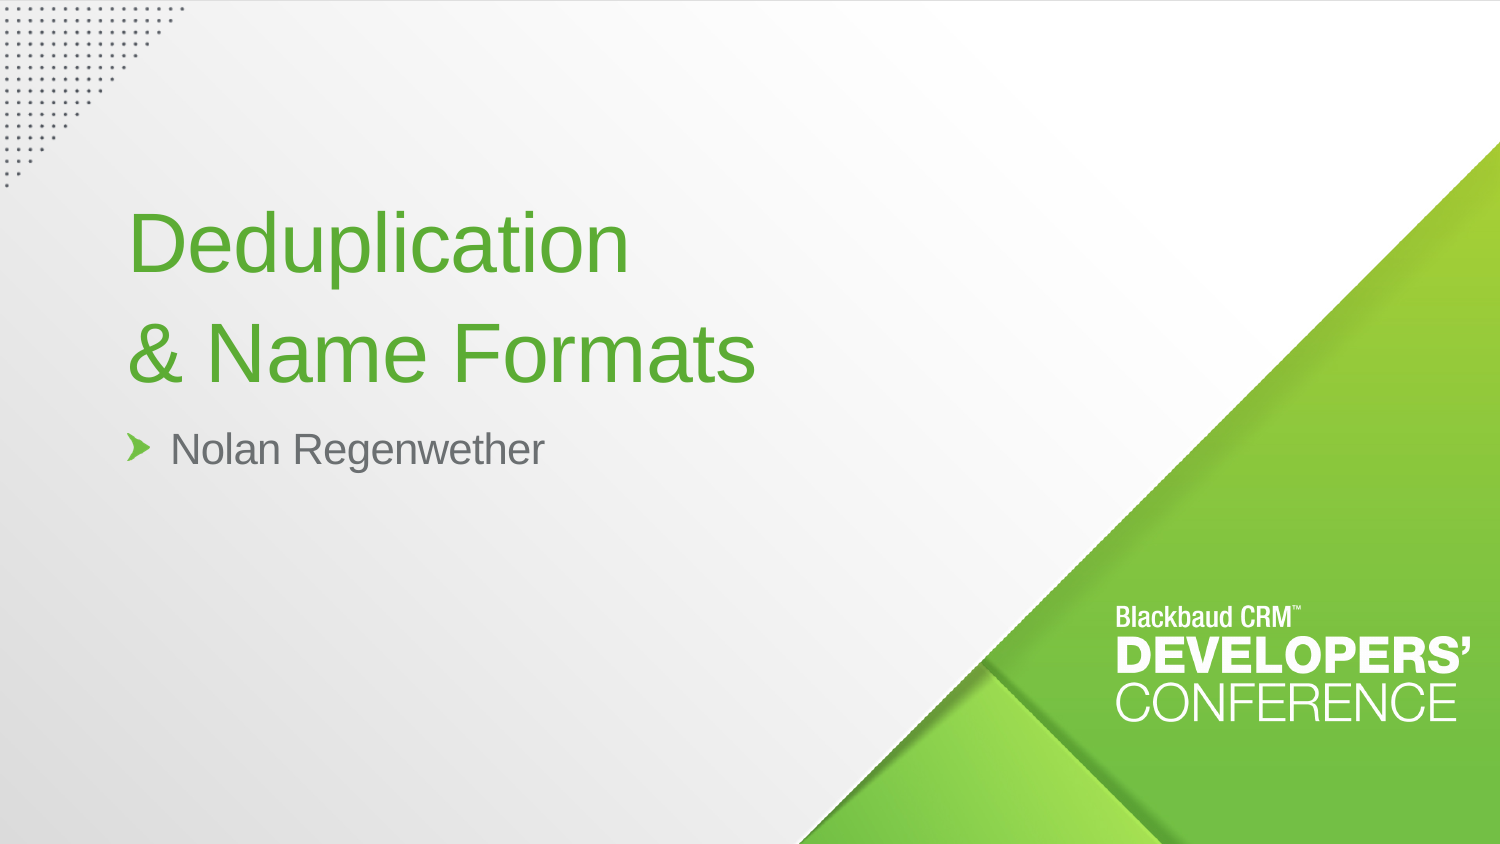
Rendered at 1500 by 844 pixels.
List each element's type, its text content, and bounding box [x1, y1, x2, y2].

list Nolan Regenwether [126, 420, 1044, 471]
picture [0, 0, 1500, 844]
list Deduplication & Name Formats [126, 294, 1116, 400]
